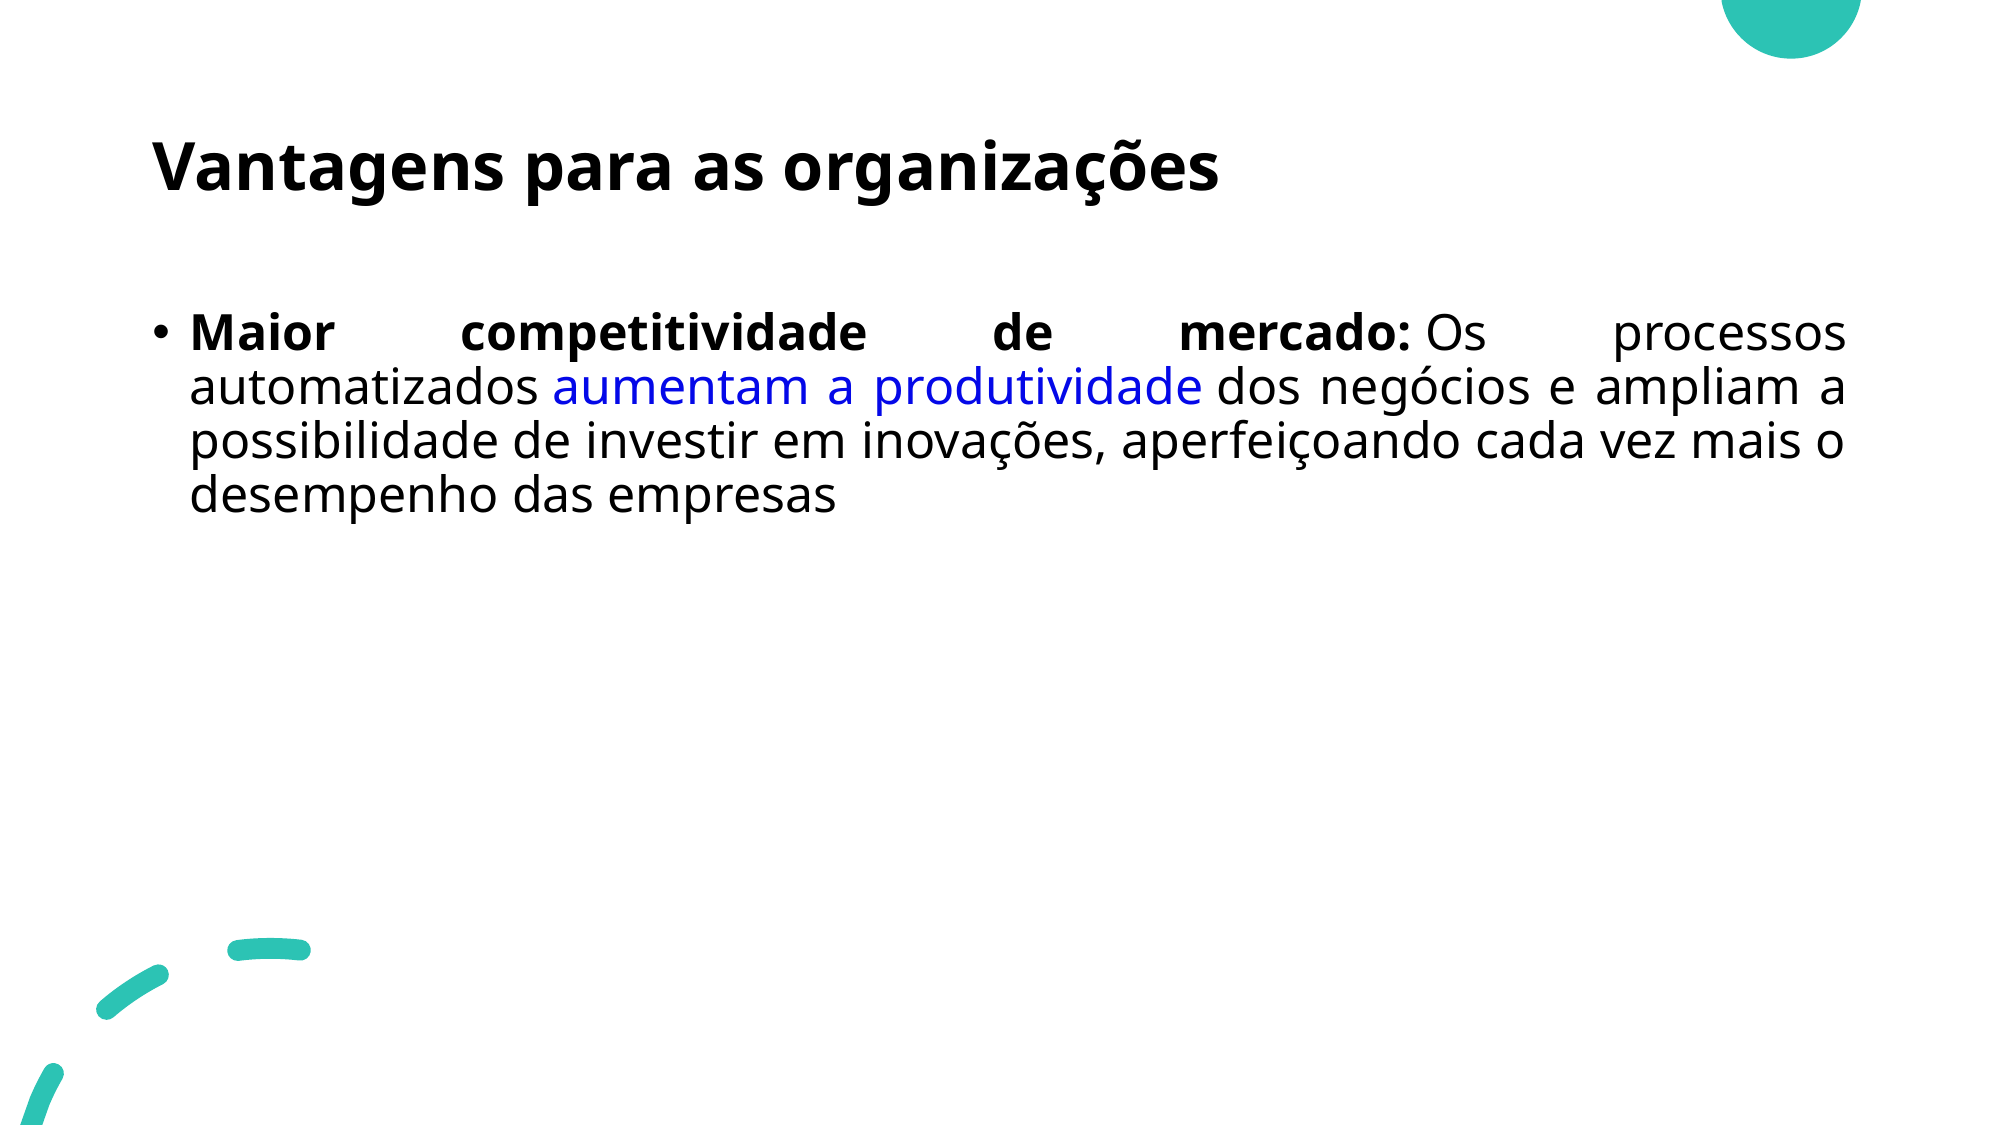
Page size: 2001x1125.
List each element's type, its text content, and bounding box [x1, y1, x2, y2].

title Vantagens para as organizações [137, 59, 1863, 278]
list Maior competitividade de mercado: Os processos automatizados aumentam a produtividade dos negócios e ampliam a possibilidade de investir em inovações, aperfeiçoando cada vez mais o desempenho das empresas [137, 299, 1863, 933]
